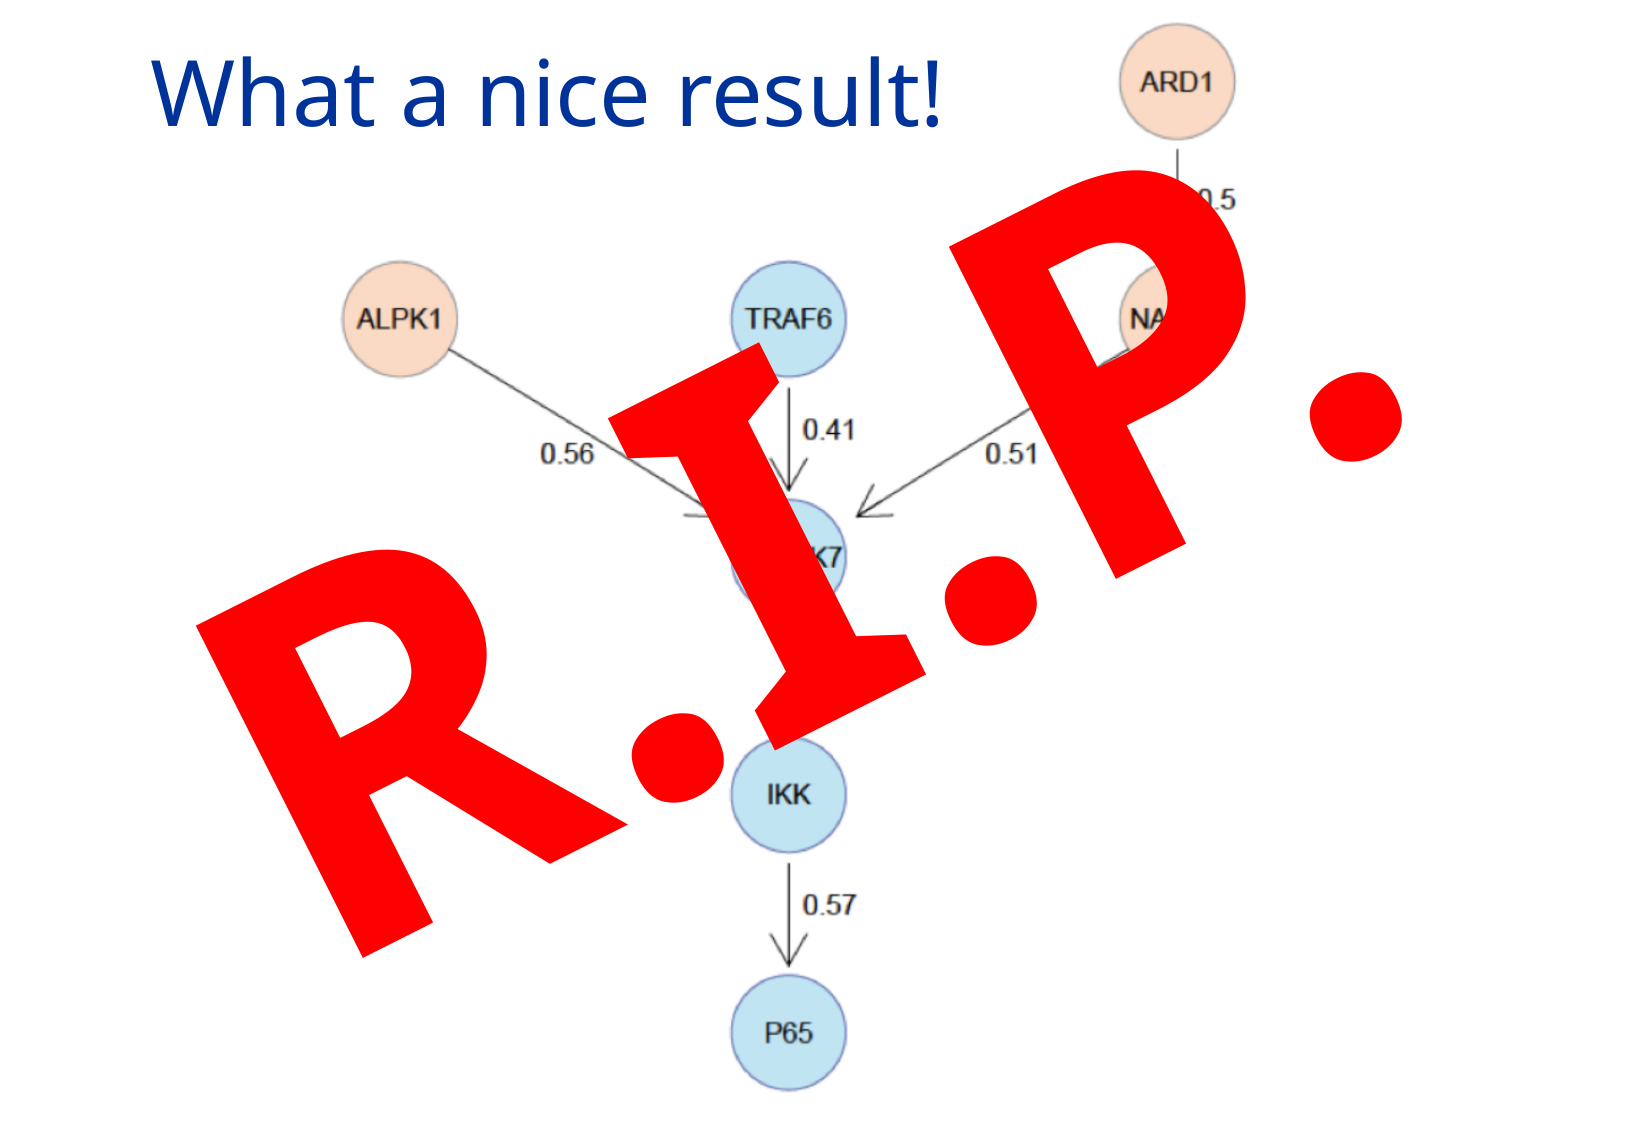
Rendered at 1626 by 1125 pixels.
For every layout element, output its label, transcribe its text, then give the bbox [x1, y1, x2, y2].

text_box R.I.P. [70, 383, 331, 1032]
picture [336, 18, 1250, 1102]
text_box R.I.P. [1058, 0, 1503, 635]
title What a nice result! [0, 0, 1090, 184]
